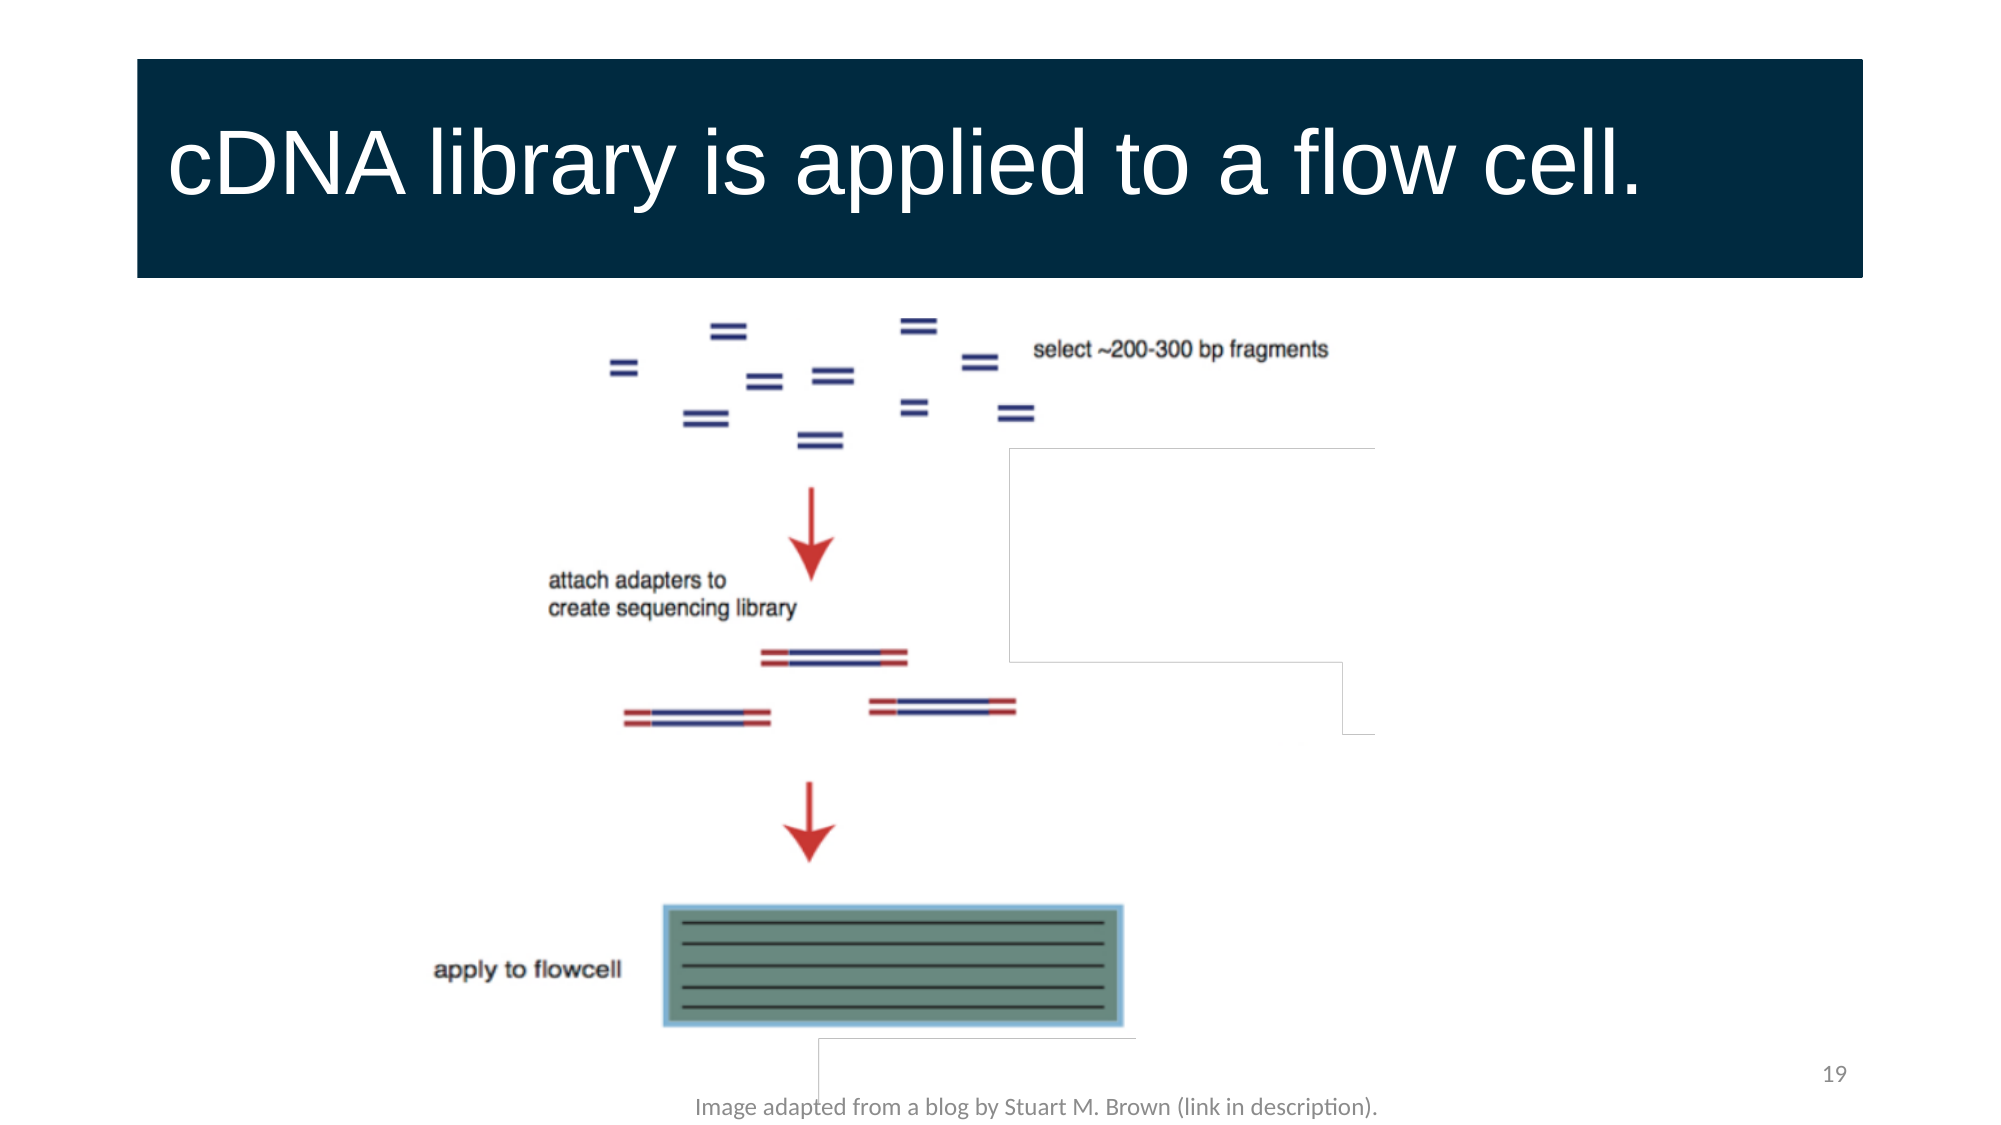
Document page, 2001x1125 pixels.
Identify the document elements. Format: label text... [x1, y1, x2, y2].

footer Image adapted from a blog by Stuart M. Brown (link in description). [662, 1075, 1413, 1125]
slide_number 19 [1412, 1042, 1863, 1103]
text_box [419, 318, 1375, 1103]
title cDNA library is applied to a flow cell. [137, 59, 1863, 278]
